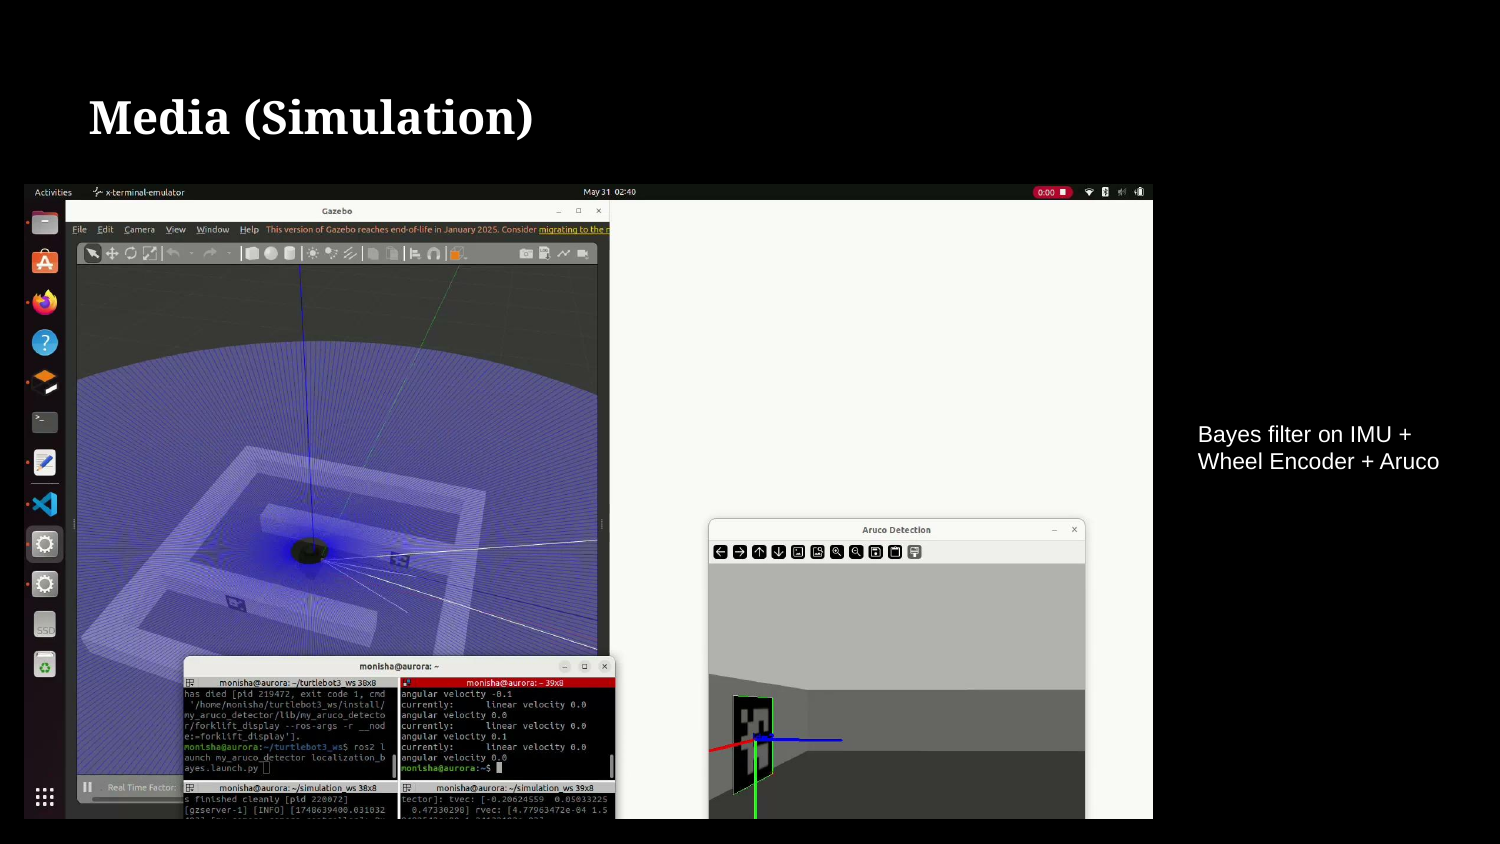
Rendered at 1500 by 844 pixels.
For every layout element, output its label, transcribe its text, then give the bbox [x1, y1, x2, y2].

picture [24, 184, 1153, 819]
text_box Bayes filter on IMU + Wheel Encoder + Aruco [1182, 404, 1494, 539]
text_box Media (Simulation) [73, 73, 1397, 159]
